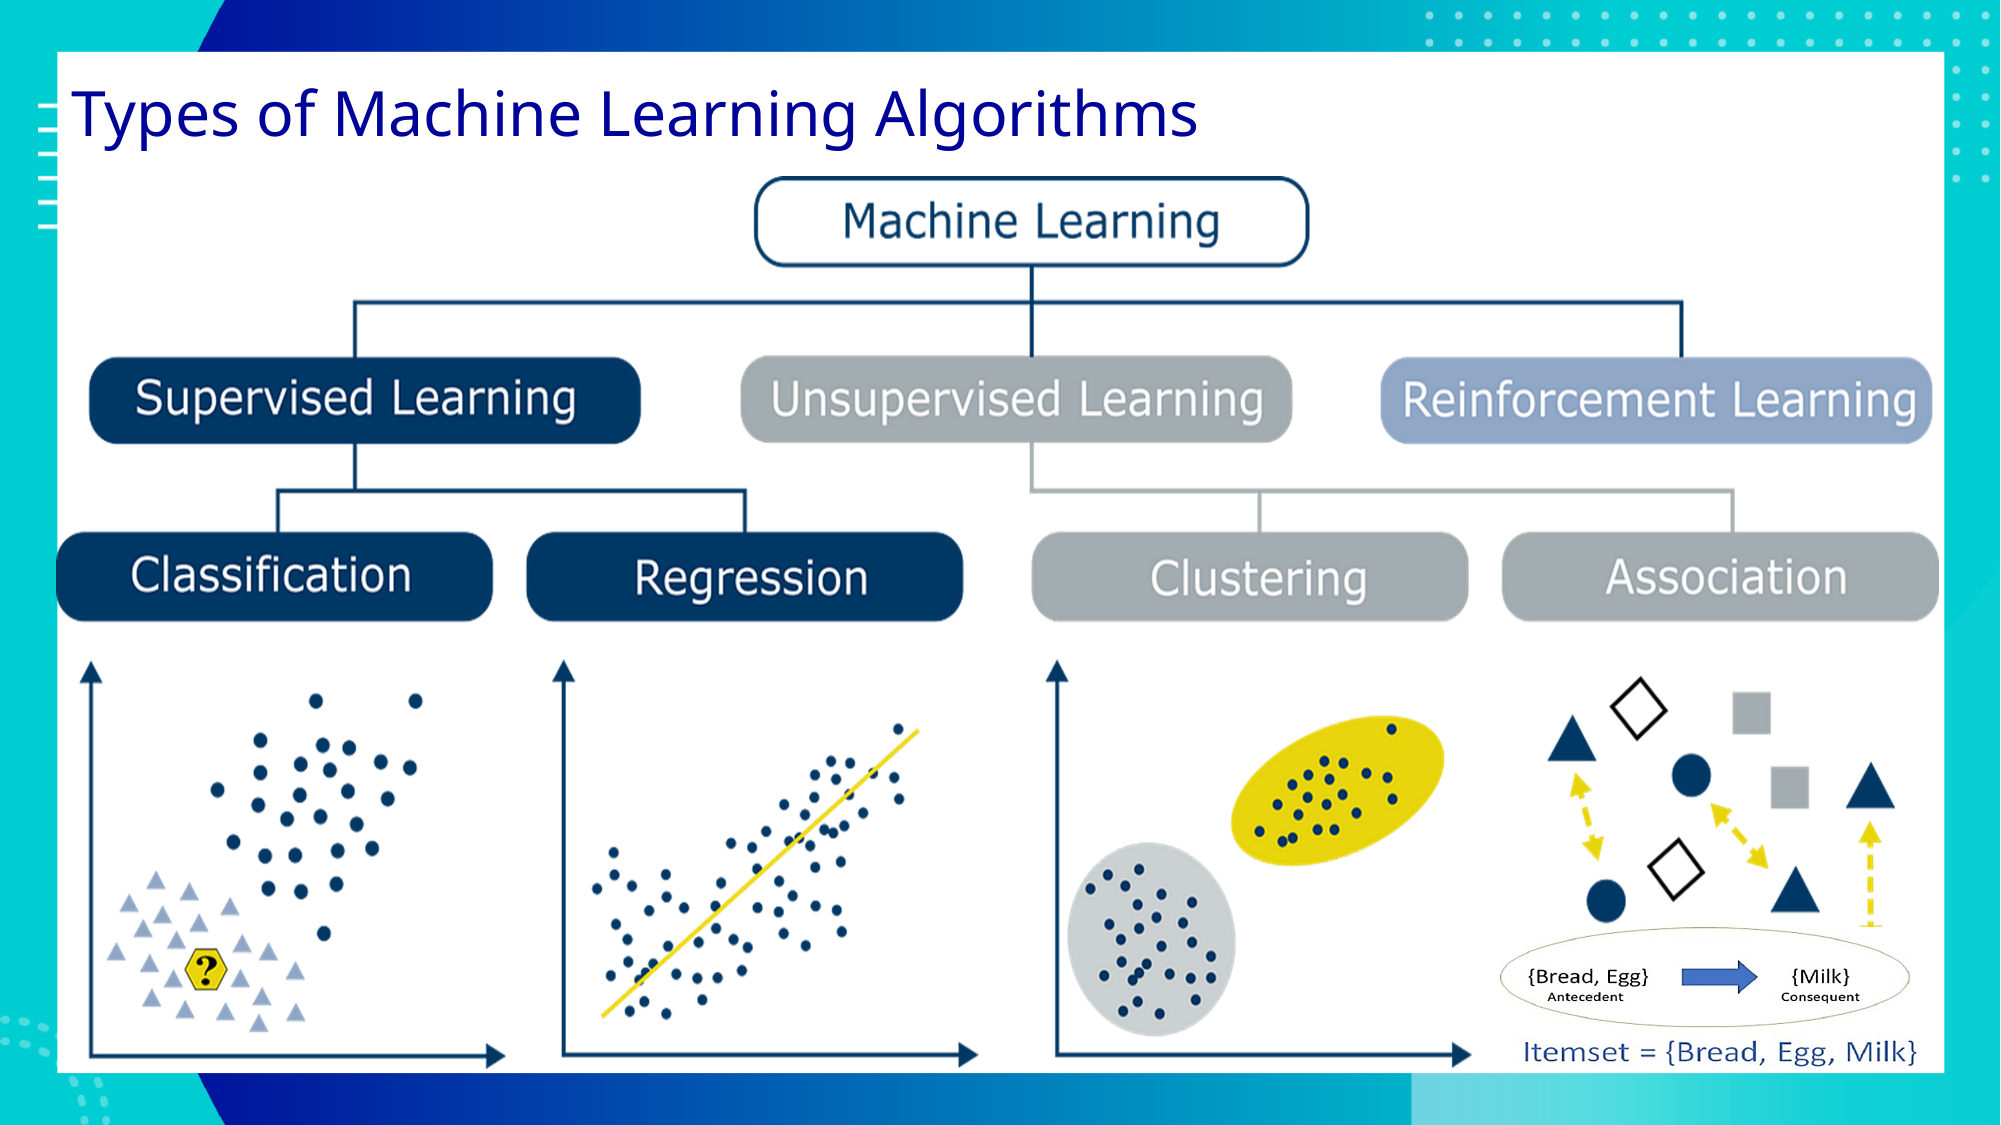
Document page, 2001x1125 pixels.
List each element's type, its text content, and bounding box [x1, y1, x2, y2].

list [56, 176, 1939, 1069]
picture [0, 0, 2001, 1125]
title Types of Machine Learning Algorithms [56, 56, 1939, 176]
